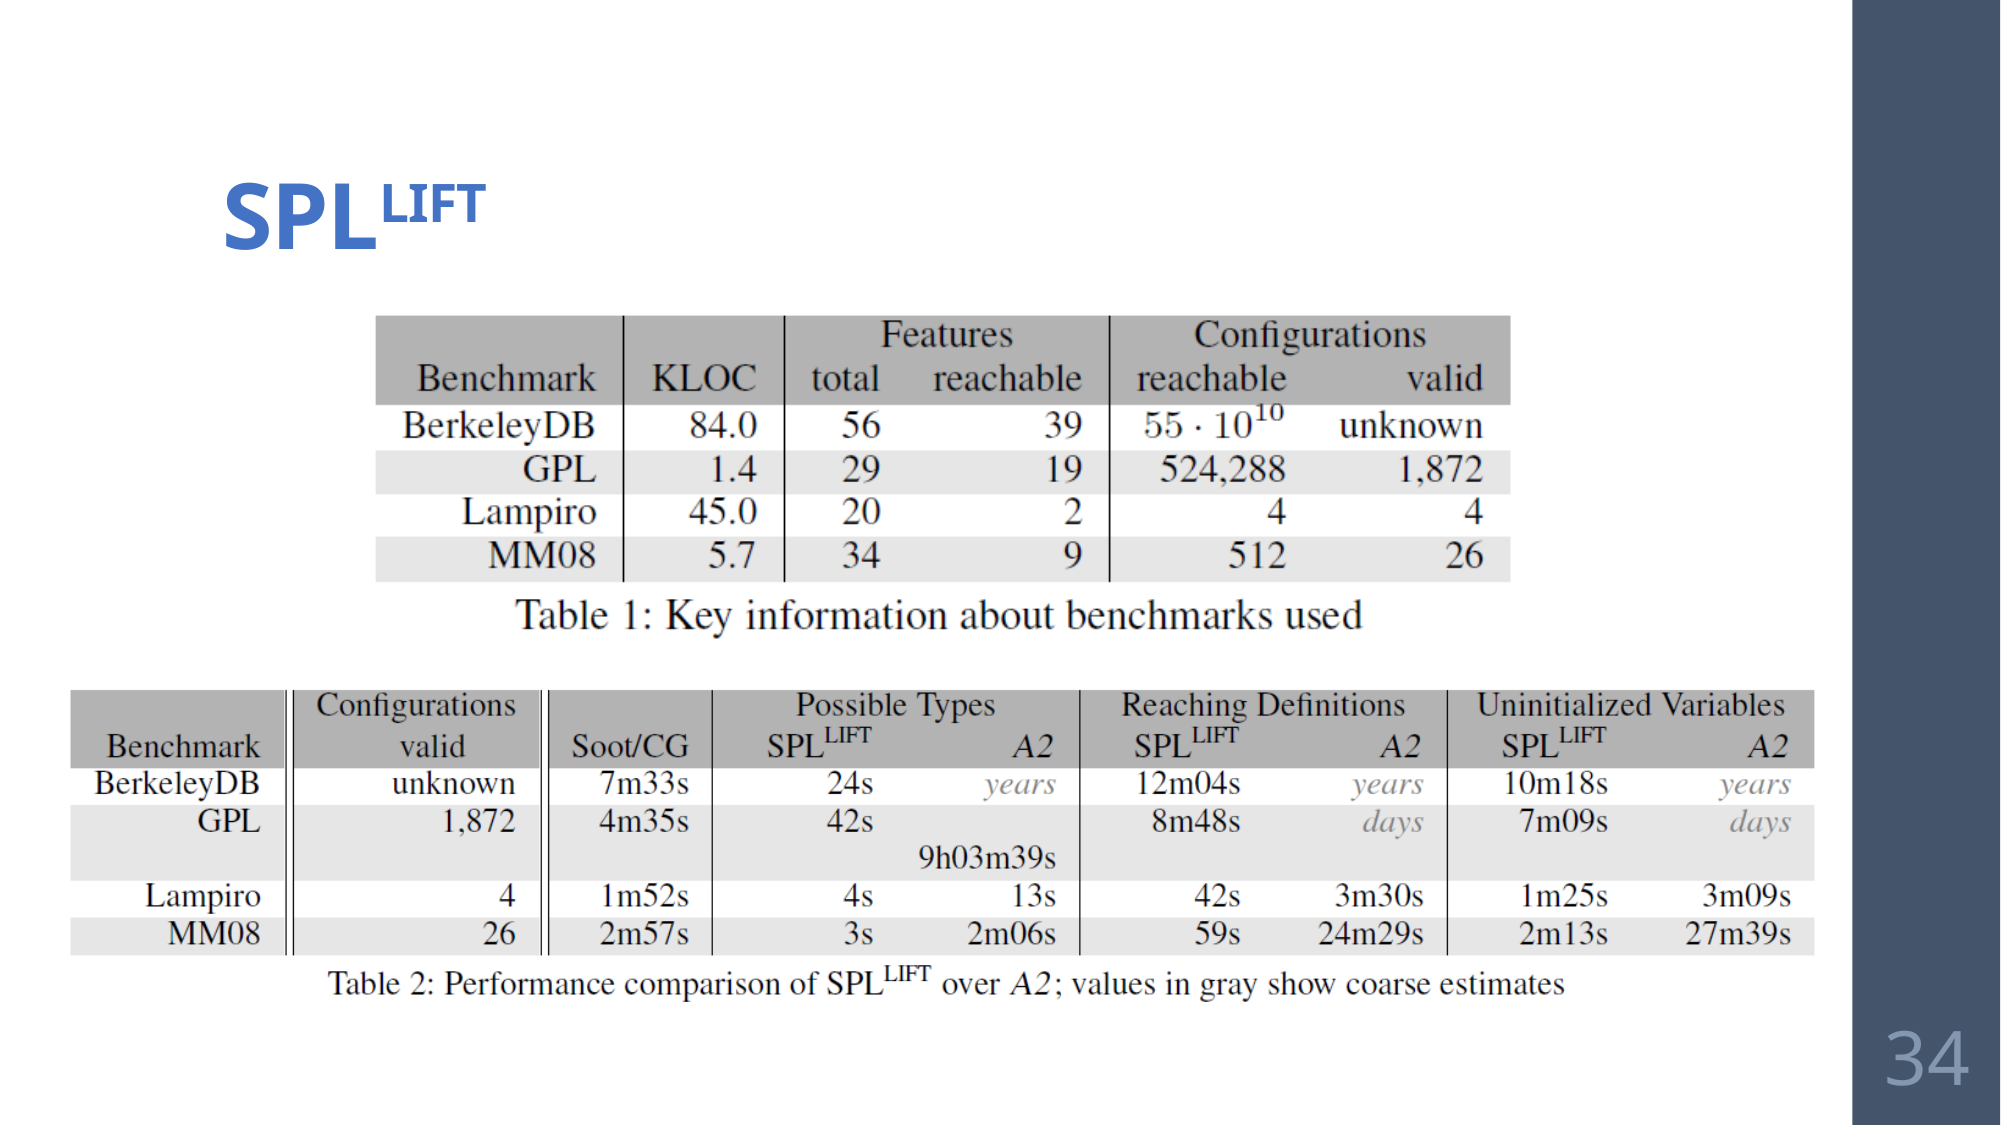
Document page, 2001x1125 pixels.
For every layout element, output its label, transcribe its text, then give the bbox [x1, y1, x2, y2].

picture [56, 672, 1834, 1013]
slide_number 34 [1852, 1012, 2000, 1110]
title SPLLIFT [206, 43, 1797, 278]
picture [351, 294, 1540, 656]
